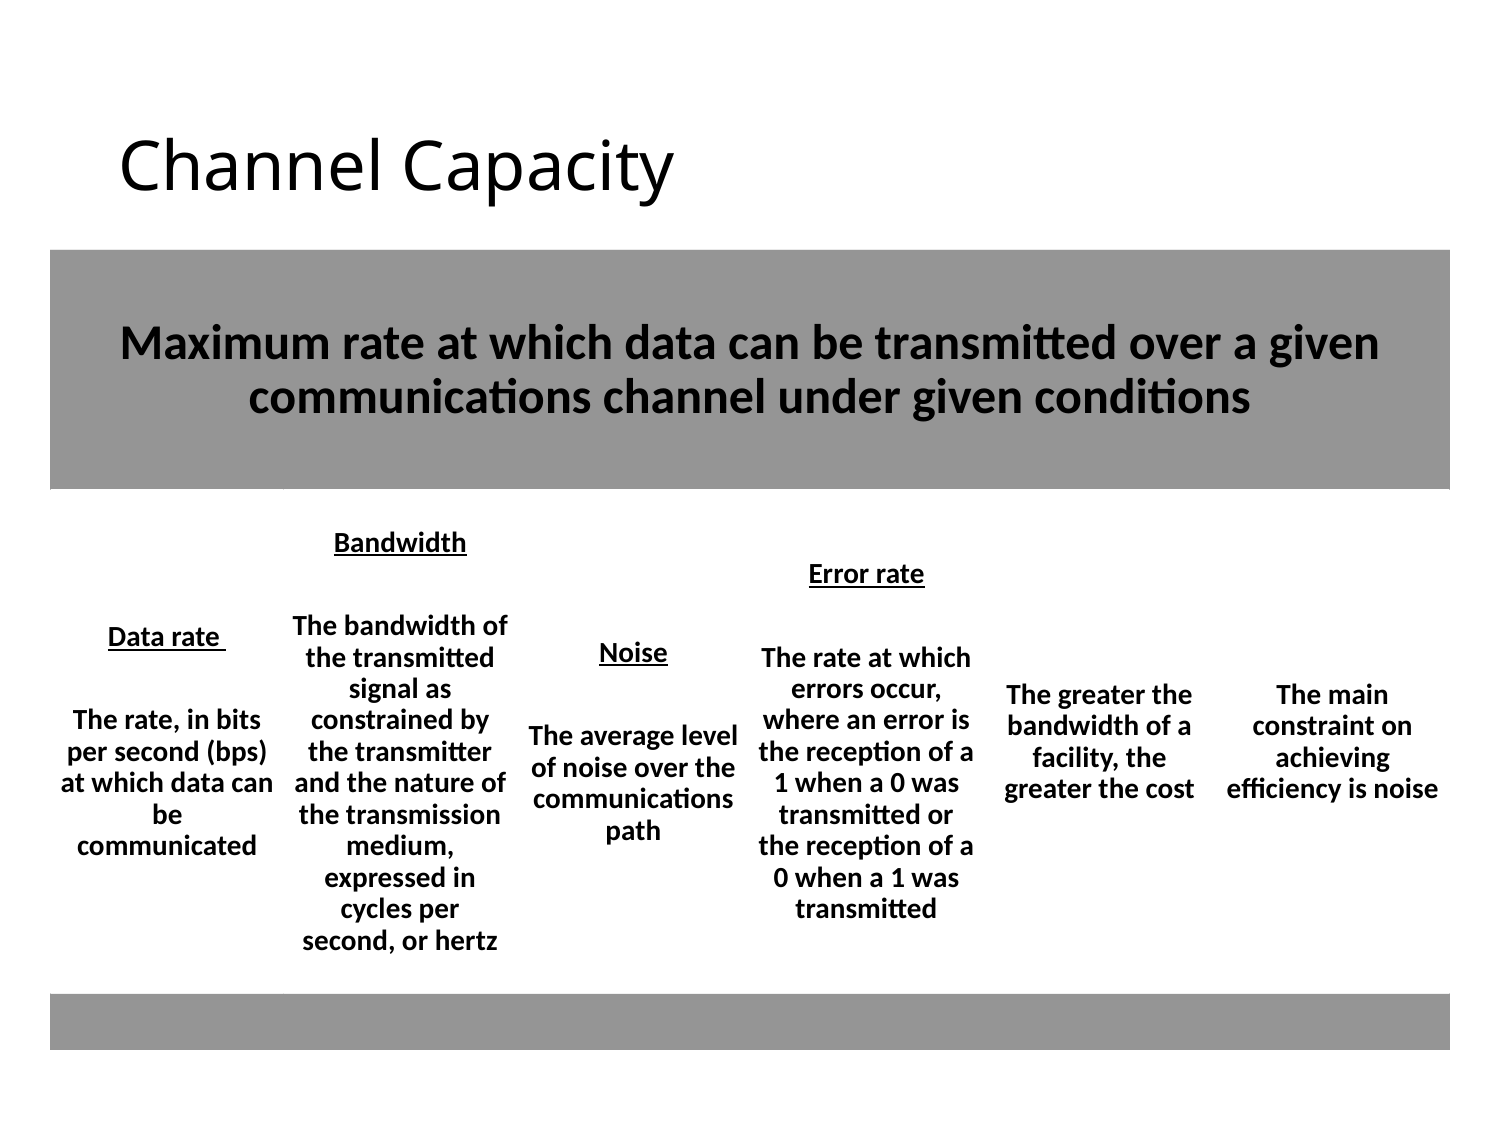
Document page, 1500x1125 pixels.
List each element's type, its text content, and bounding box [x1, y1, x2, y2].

title Channel Capacity [103, 59, 1397, 249]
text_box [49, 249, 1451, 1050]
